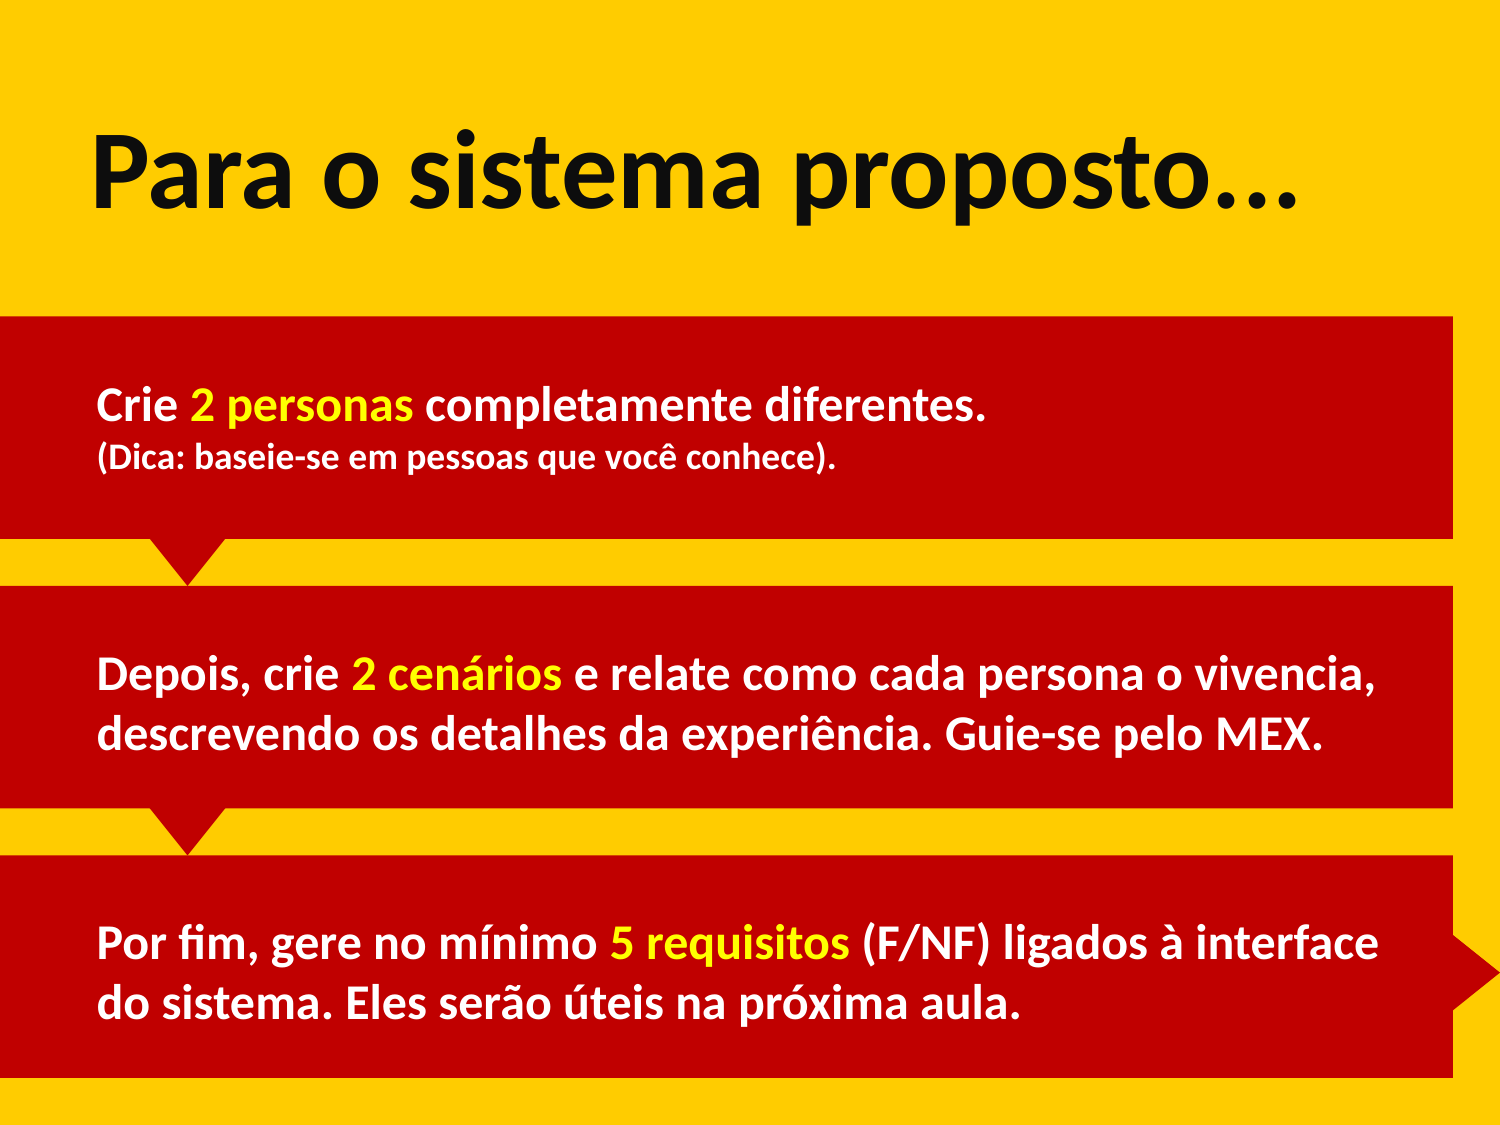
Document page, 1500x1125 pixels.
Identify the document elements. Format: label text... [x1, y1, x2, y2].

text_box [0, 527, 1466, 795]
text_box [0, 316, 1466, 526]
title Para o sistema proposto... [75, 103, 1407, 223]
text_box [0, 796, 1500, 1079]
